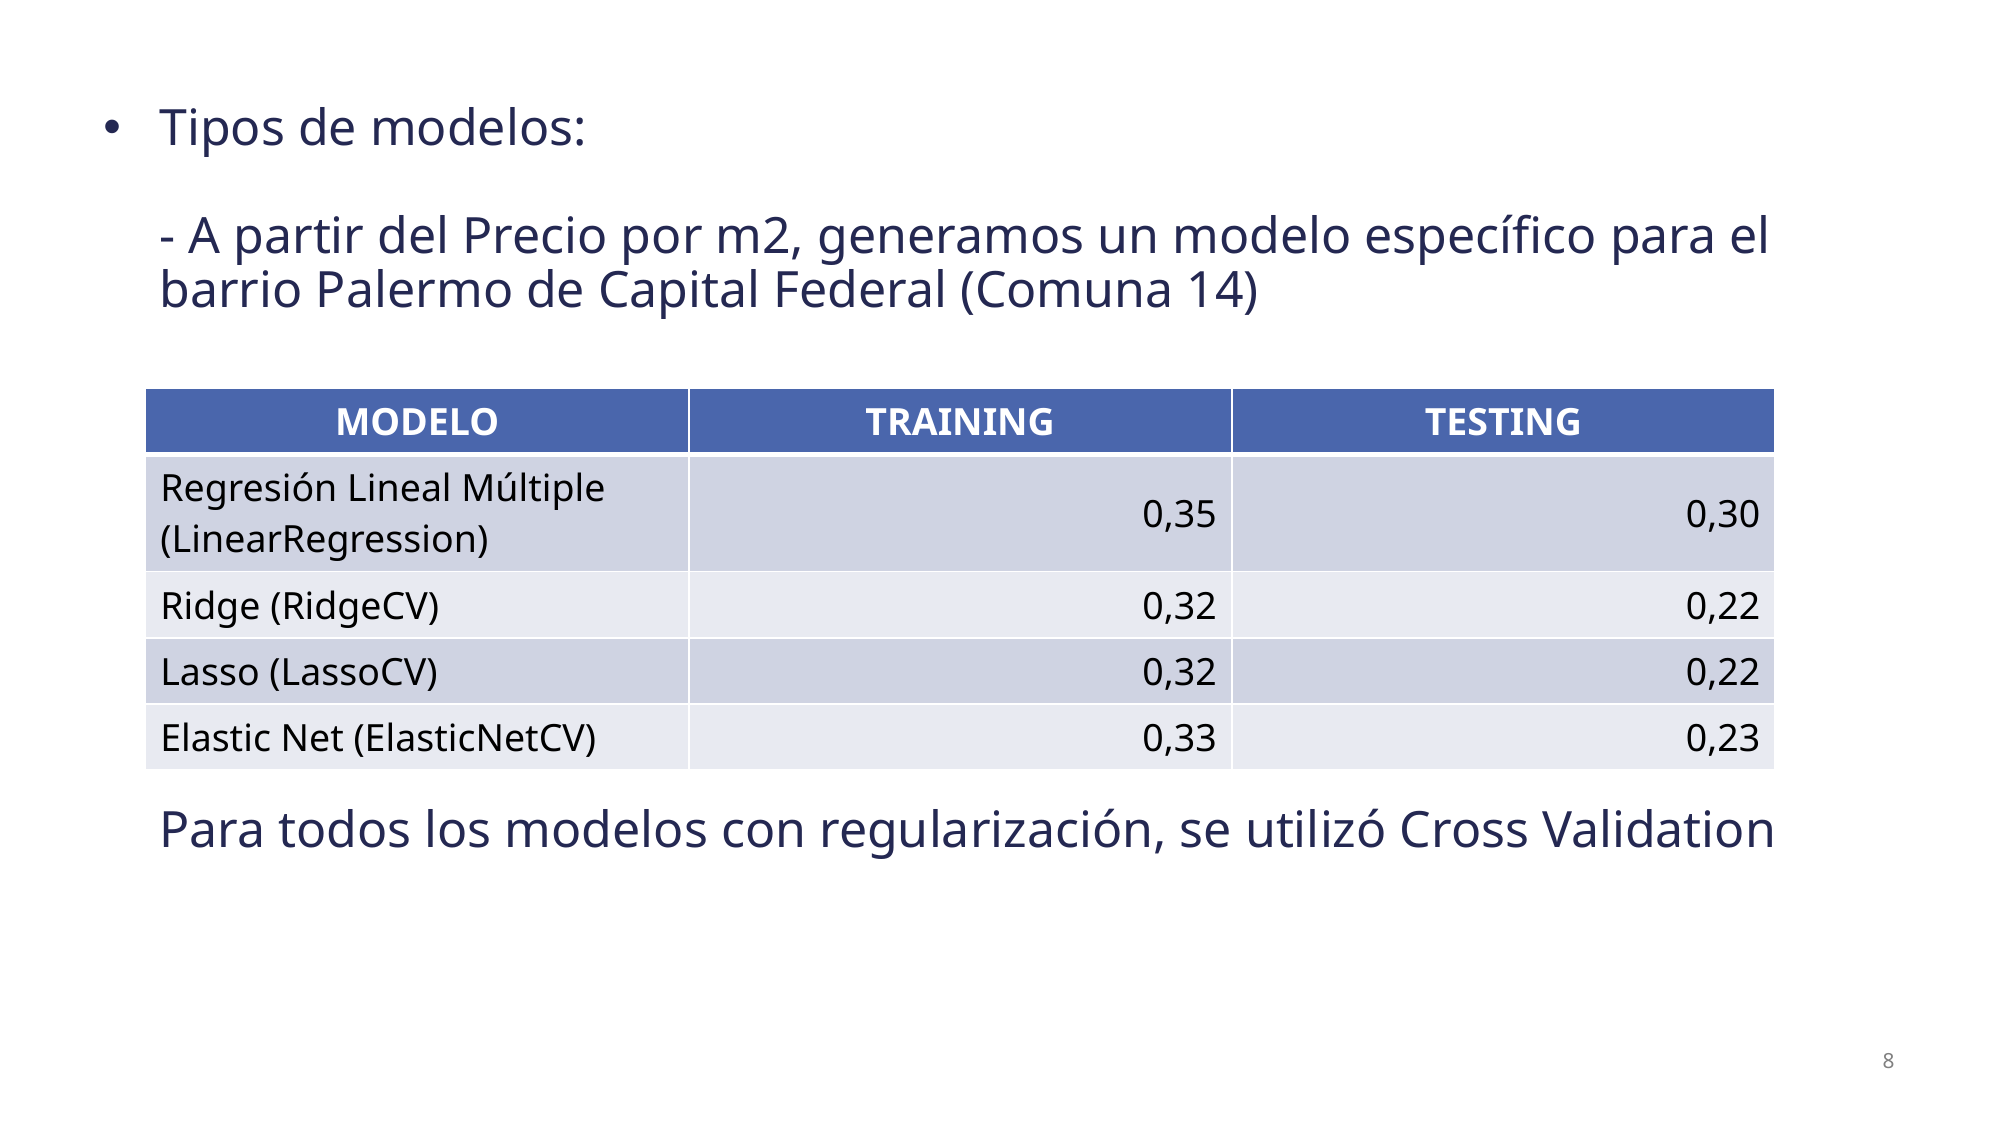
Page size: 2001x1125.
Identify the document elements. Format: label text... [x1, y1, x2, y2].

table_header TESTING [1233, 389, 1774, 452]
table_cell 0,22 [1233, 572, 1774, 637]
table_cell Ridge (RidgeCV) [146, 572, 688, 637]
title Tipos de modelos: - A partir del Precio por m2, generamos un modelo específico para el barrio Palermo de Capital Federal (Comuna 14) Modelos utilizados: Para todos los modelos con regularización, se utilizó Cross Validation [103, 102, 1897, 1030]
table_header TRAINING [690, 389, 1231, 452]
table_cell Regresión Lineal Múltiple (LinearRegression) [146, 457, 688, 571]
table_cell 0,33 [690, 705, 1231, 769]
table_cell 0,32 [690, 572, 1231, 637]
table_cell 0,23 [1233, 705, 1774, 769]
table_header MODELO [146, 389, 688, 452]
table_cell 0,22 [1233, 639, 1774, 703]
table_cell 0,32 [690, 639, 1231, 703]
table_cell Lasso (LassoCV) [146, 639, 688, 703]
table_cell Elastic Net (ElasticNetCV) [146, 705, 688, 769]
table_cell 0,30 [1233, 457, 1774, 571]
table_cell 0,35 [690, 457, 1231, 571]
